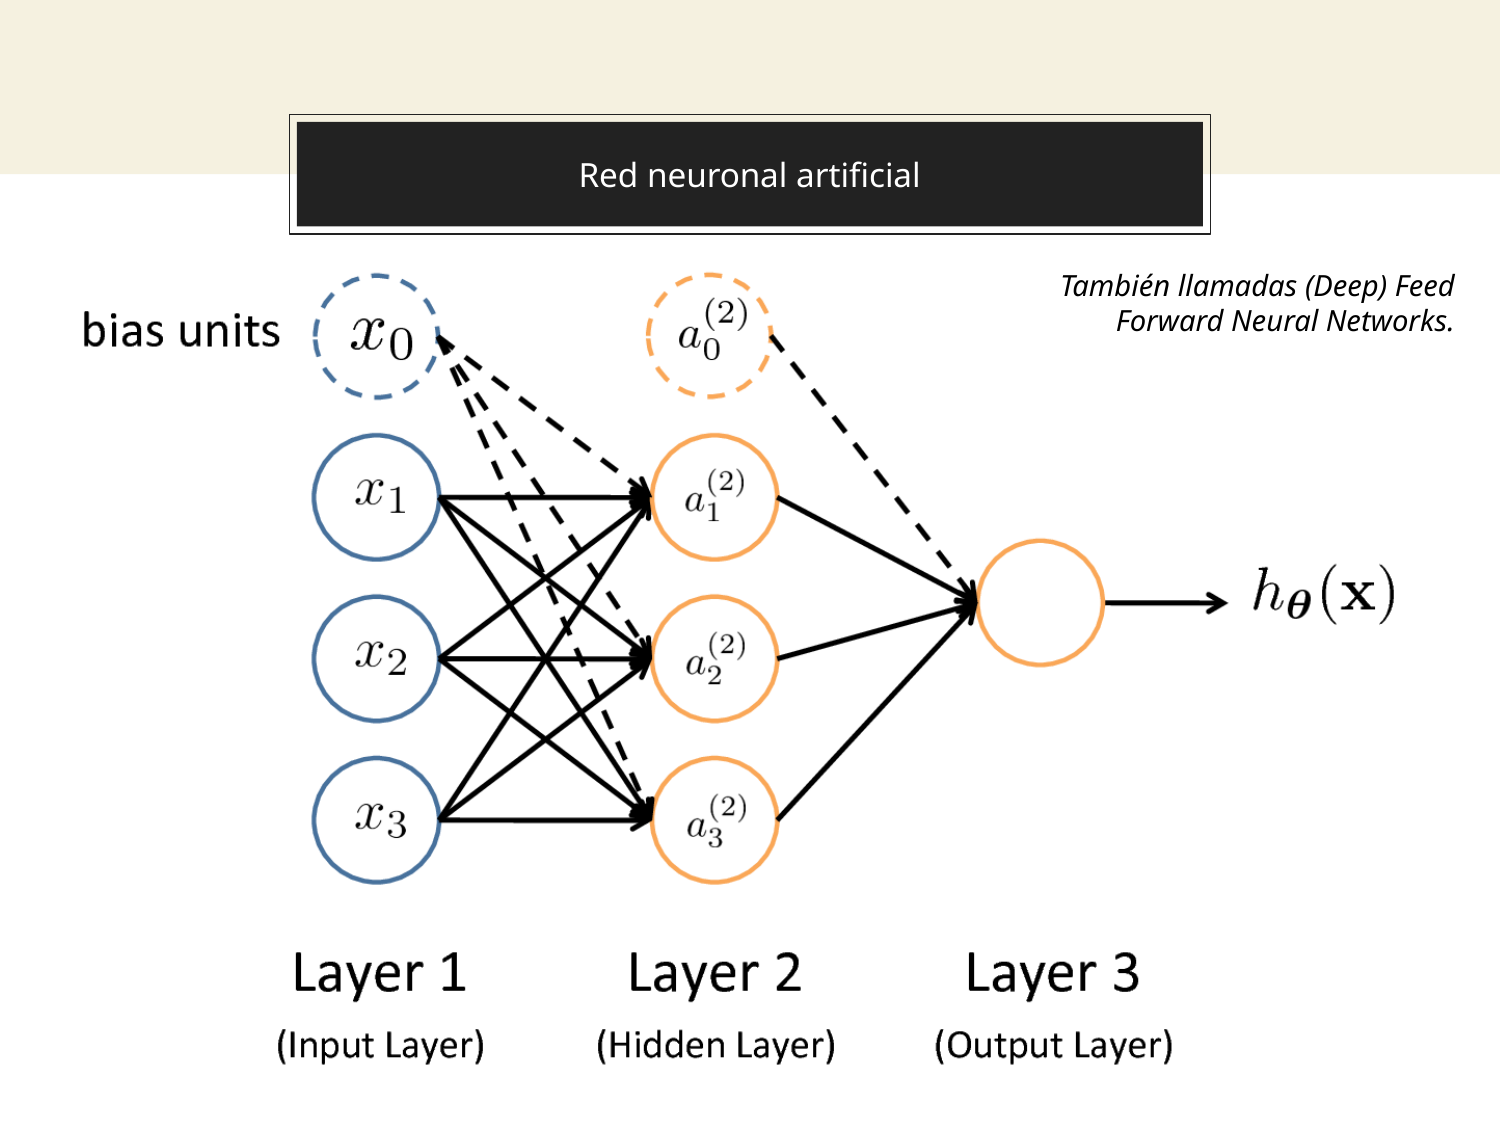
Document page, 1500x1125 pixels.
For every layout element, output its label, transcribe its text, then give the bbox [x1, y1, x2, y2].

text_box También llamadas (Deep) Feed Forward Neural Networks. [1429, 252, 1471, 353]
picture [71, 251, 1429, 1107]
title Red neuronal artificial [296, 121, 1203, 227]
